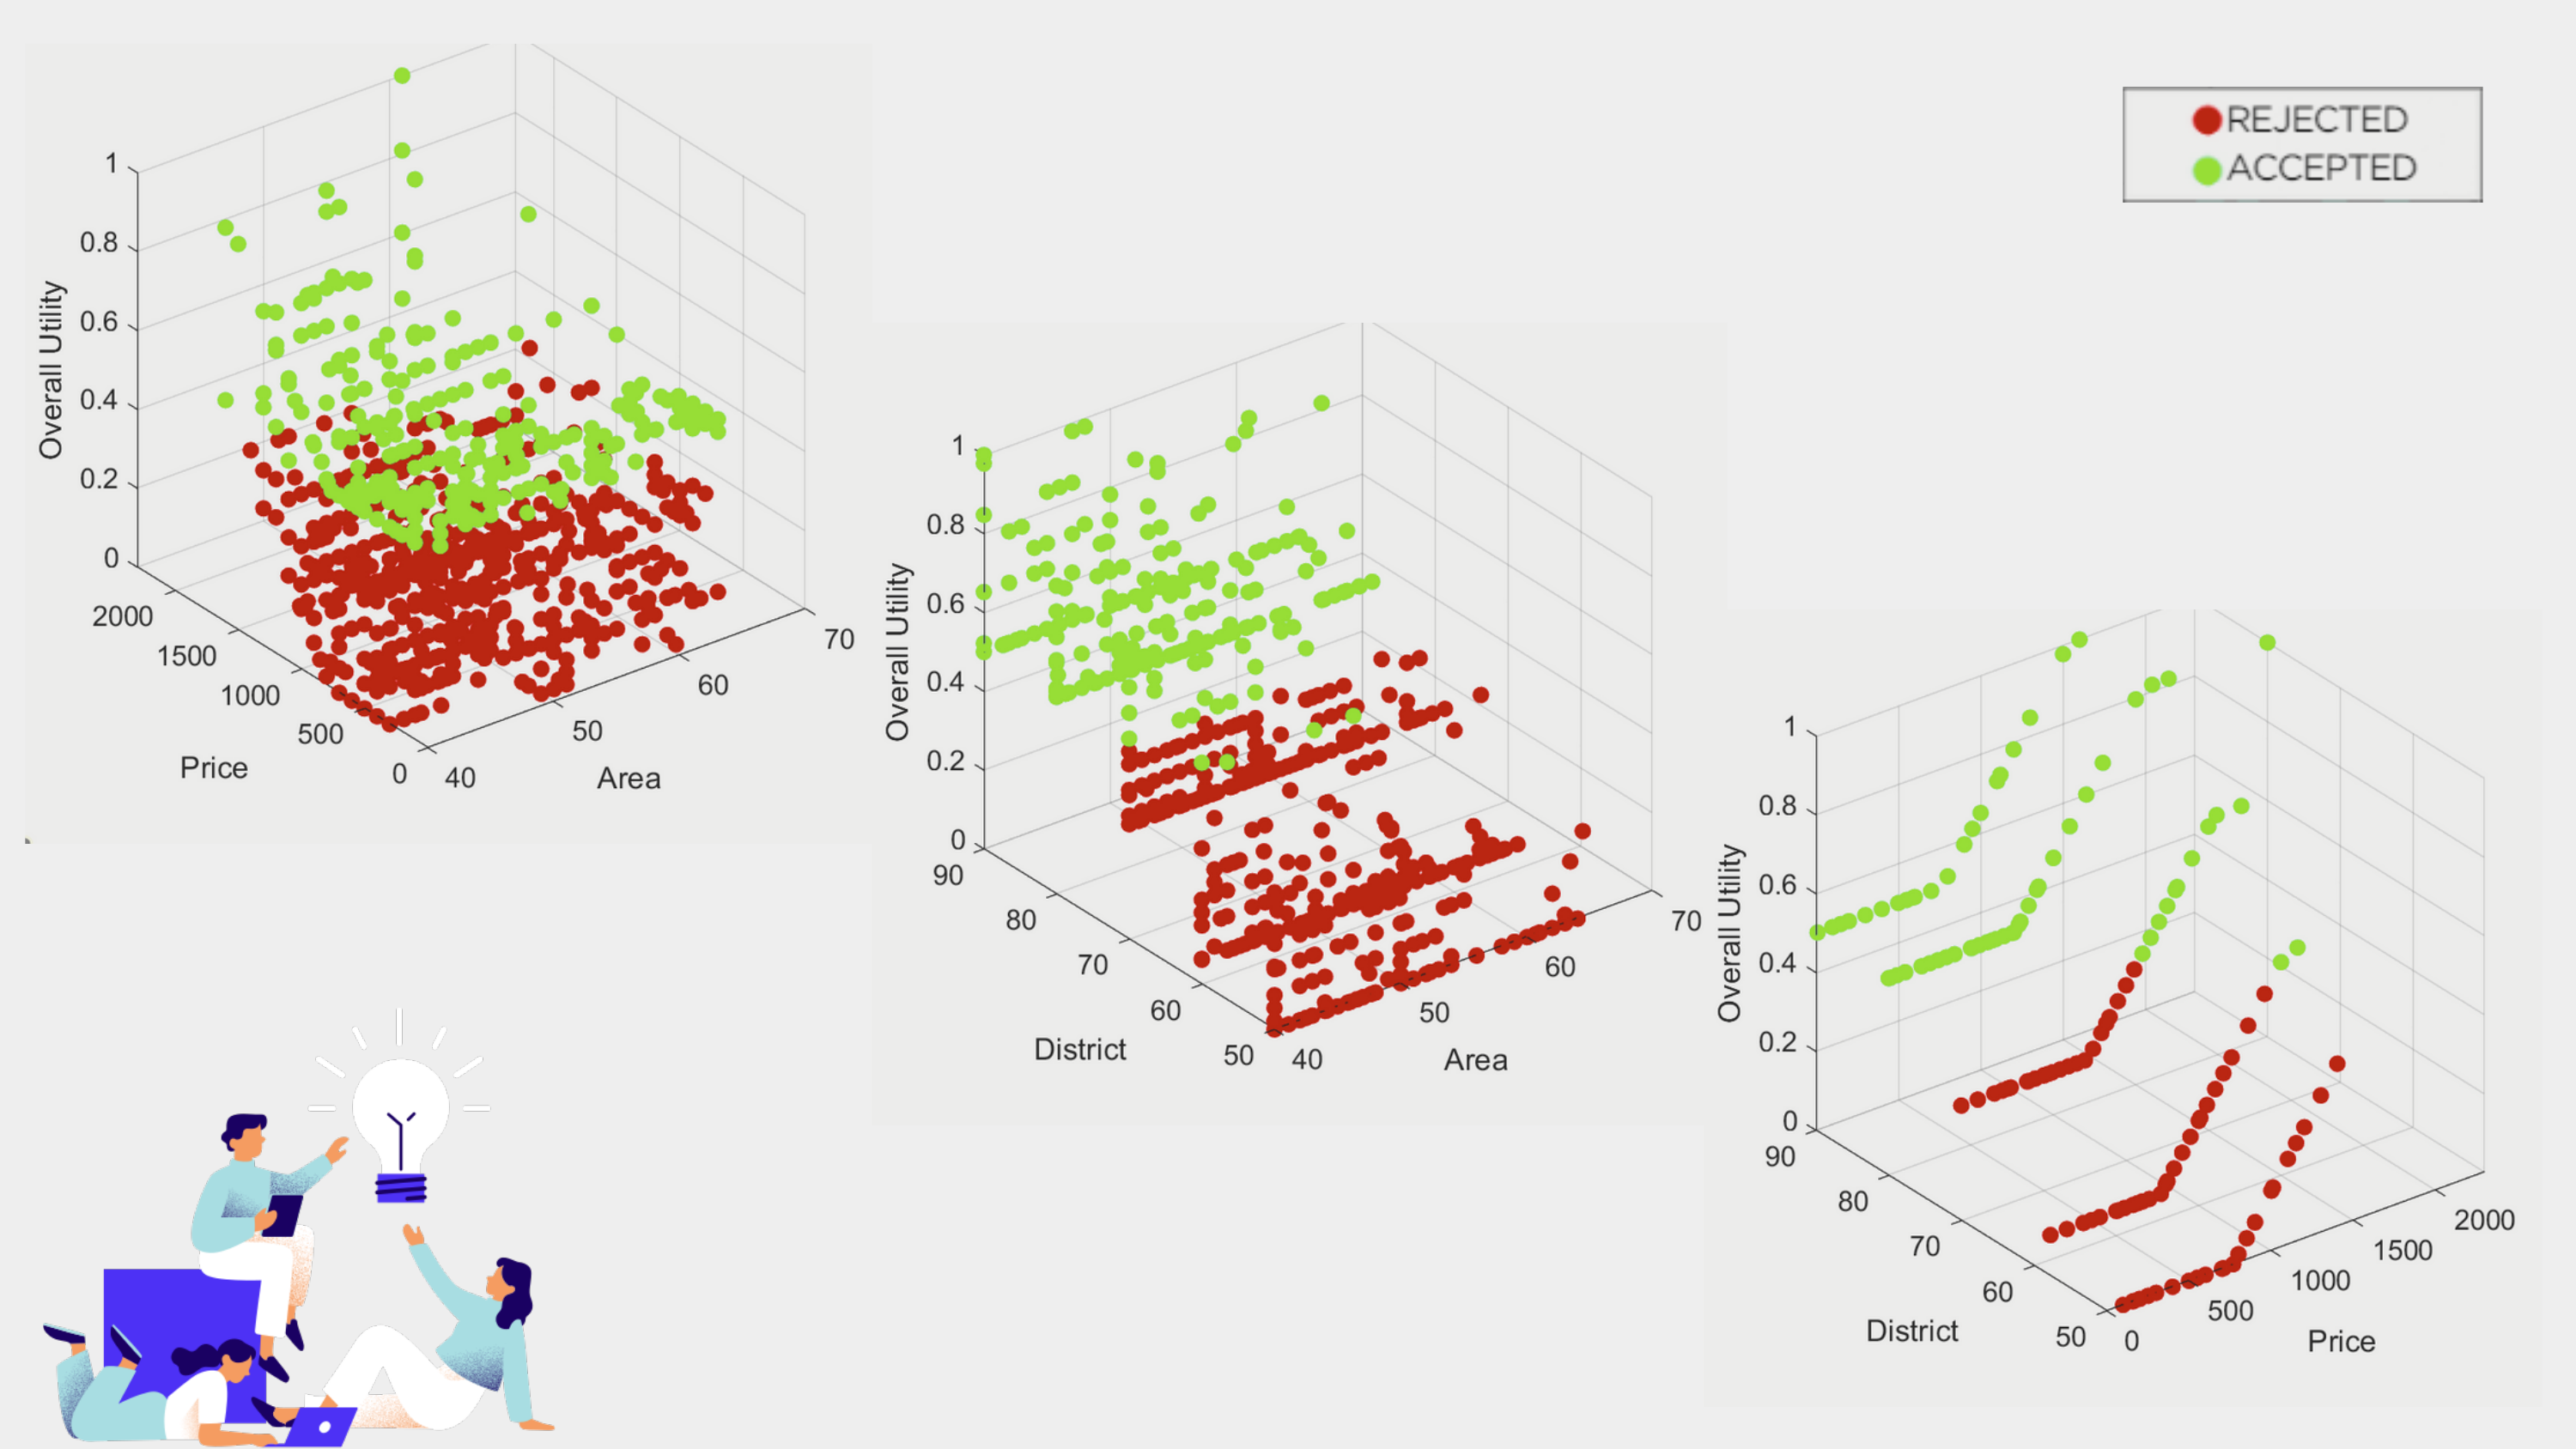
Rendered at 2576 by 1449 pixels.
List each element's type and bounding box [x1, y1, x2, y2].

text_box [43, 1008, 556, 1449]
text_box [1704, 609, 2543, 1407]
text_box [2123, 87, 2483, 203]
text_box [25, 44, 872, 844]
text_box [872, 323, 1728, 1125]
